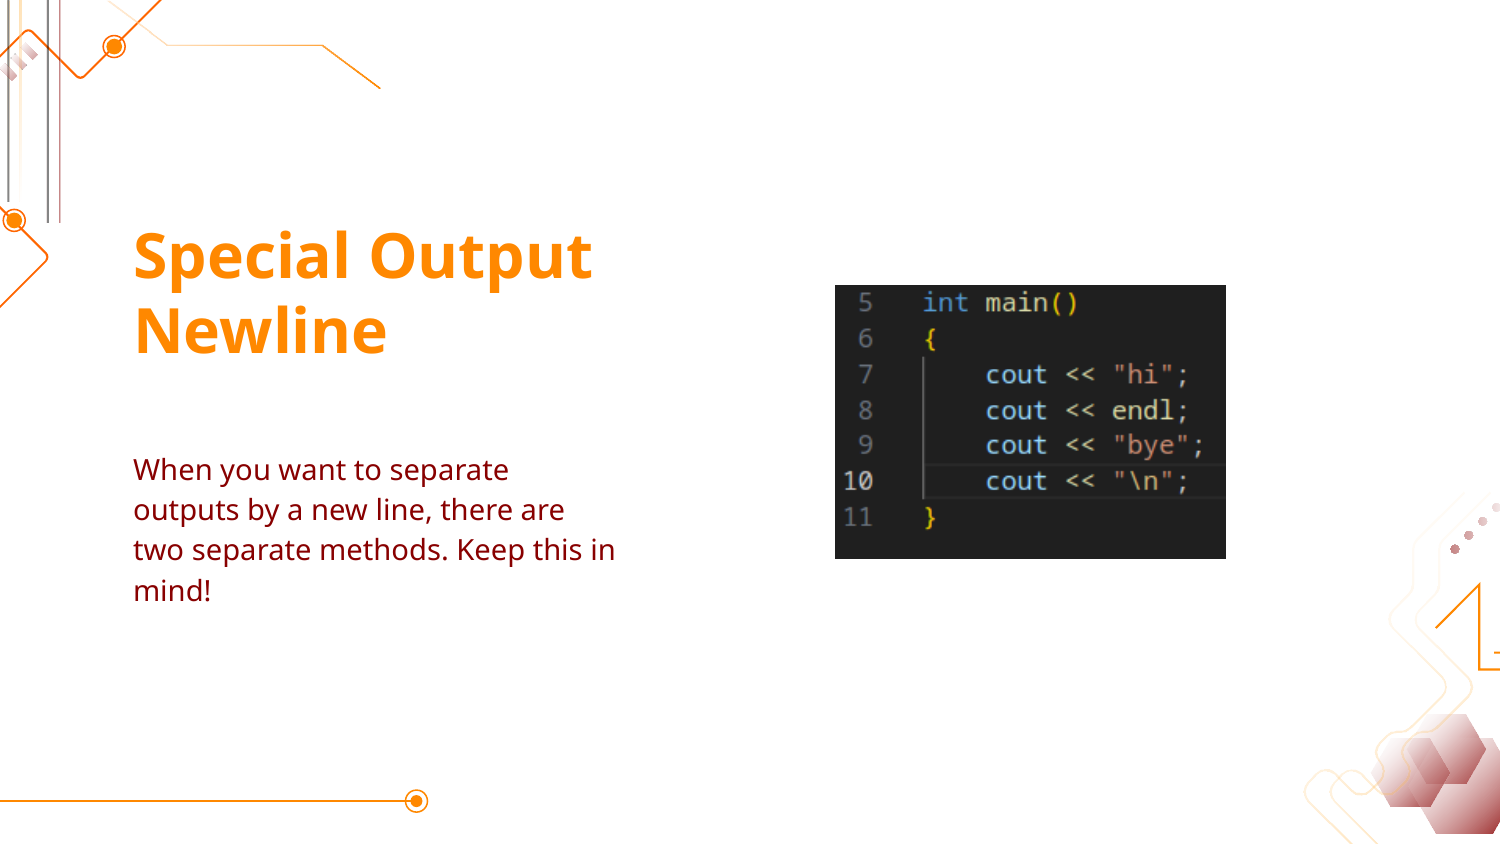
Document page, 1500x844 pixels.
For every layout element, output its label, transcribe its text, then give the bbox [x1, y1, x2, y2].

subtitle When you want to separate outputs by a new line, there are two separate methods. Keep this in mind! [118, 431, 635, 693]
picture [678, 88, 1384, 757]
title Special Output Newline [118, 150, 635, 382]
